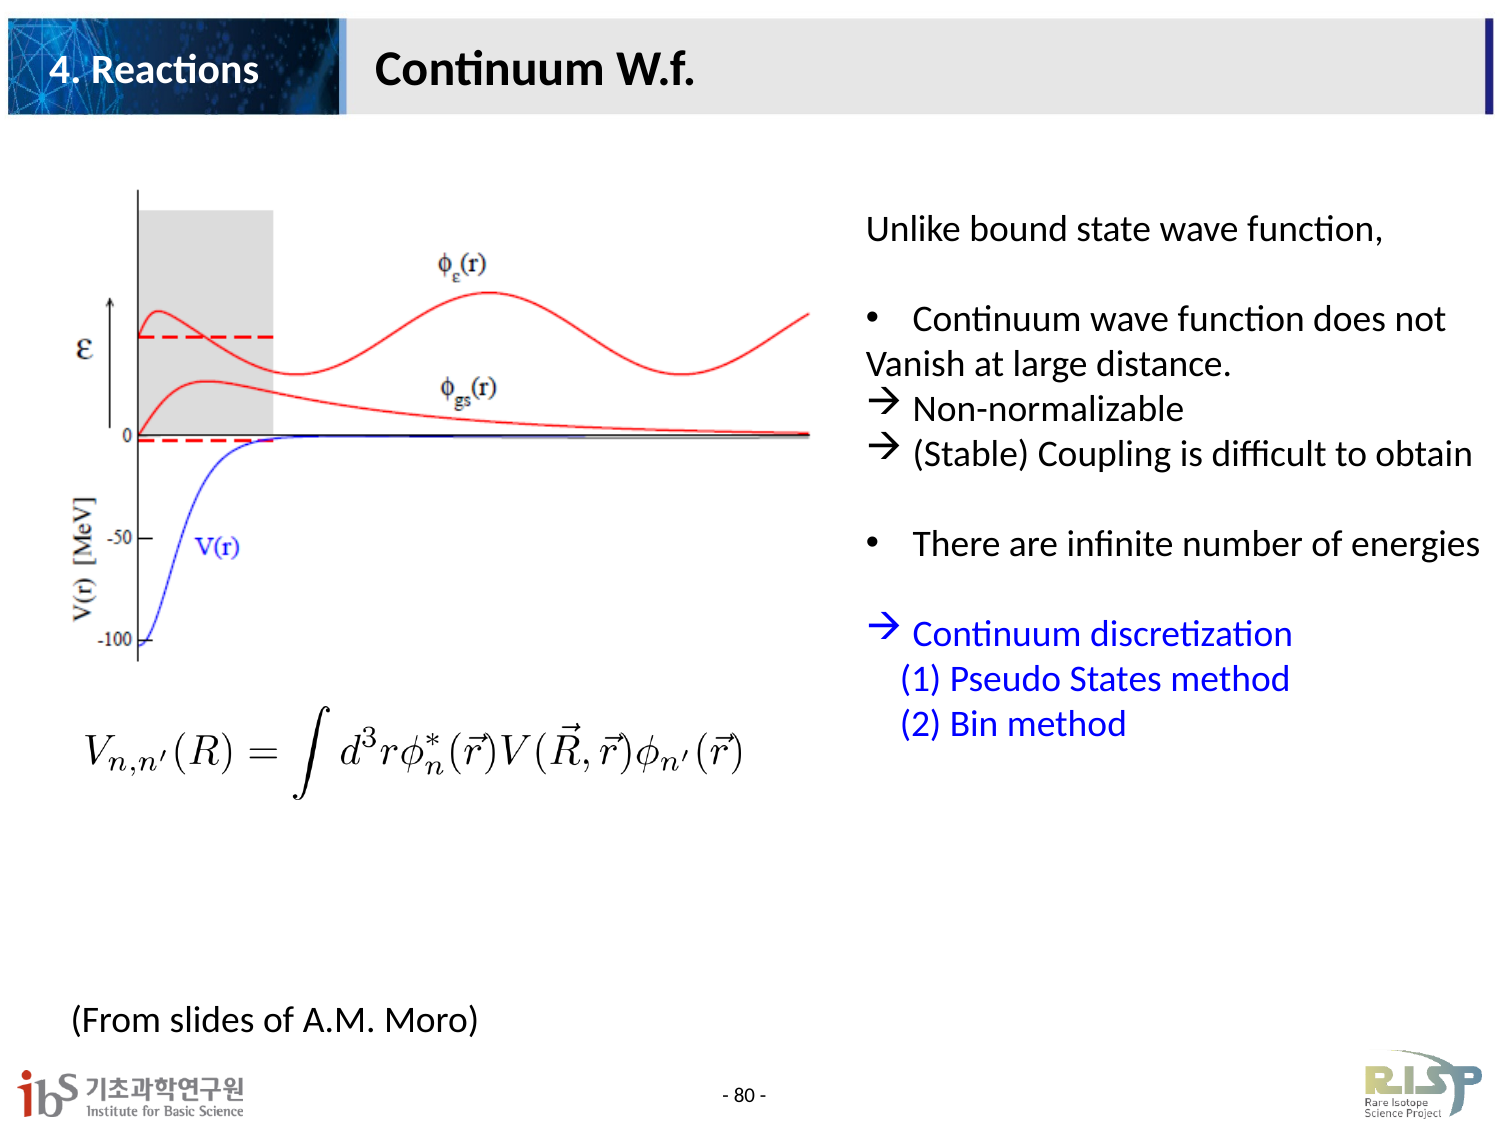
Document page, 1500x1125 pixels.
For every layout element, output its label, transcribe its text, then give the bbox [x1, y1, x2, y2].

picture [2, 10, 1500, 130]
text_box Unlike bound state wave function, Continuum wave function does not Vanish at large distance. Non-normalizable (Stable) Coupling is difficult to obtain There are infinite number of energies Continuum discretization (1) Pseudo States method (2) Bin method [851, 196, 1497, 751]
text_box (From slides of A.M. Moro) [55, 987, 495, 1048]
picture [85, 706, 741, 800]
picture [31, 151, 854, 679]
picture [1364, 1049, 1482, 1119]
picture [17, 1070, 243, 1117]
